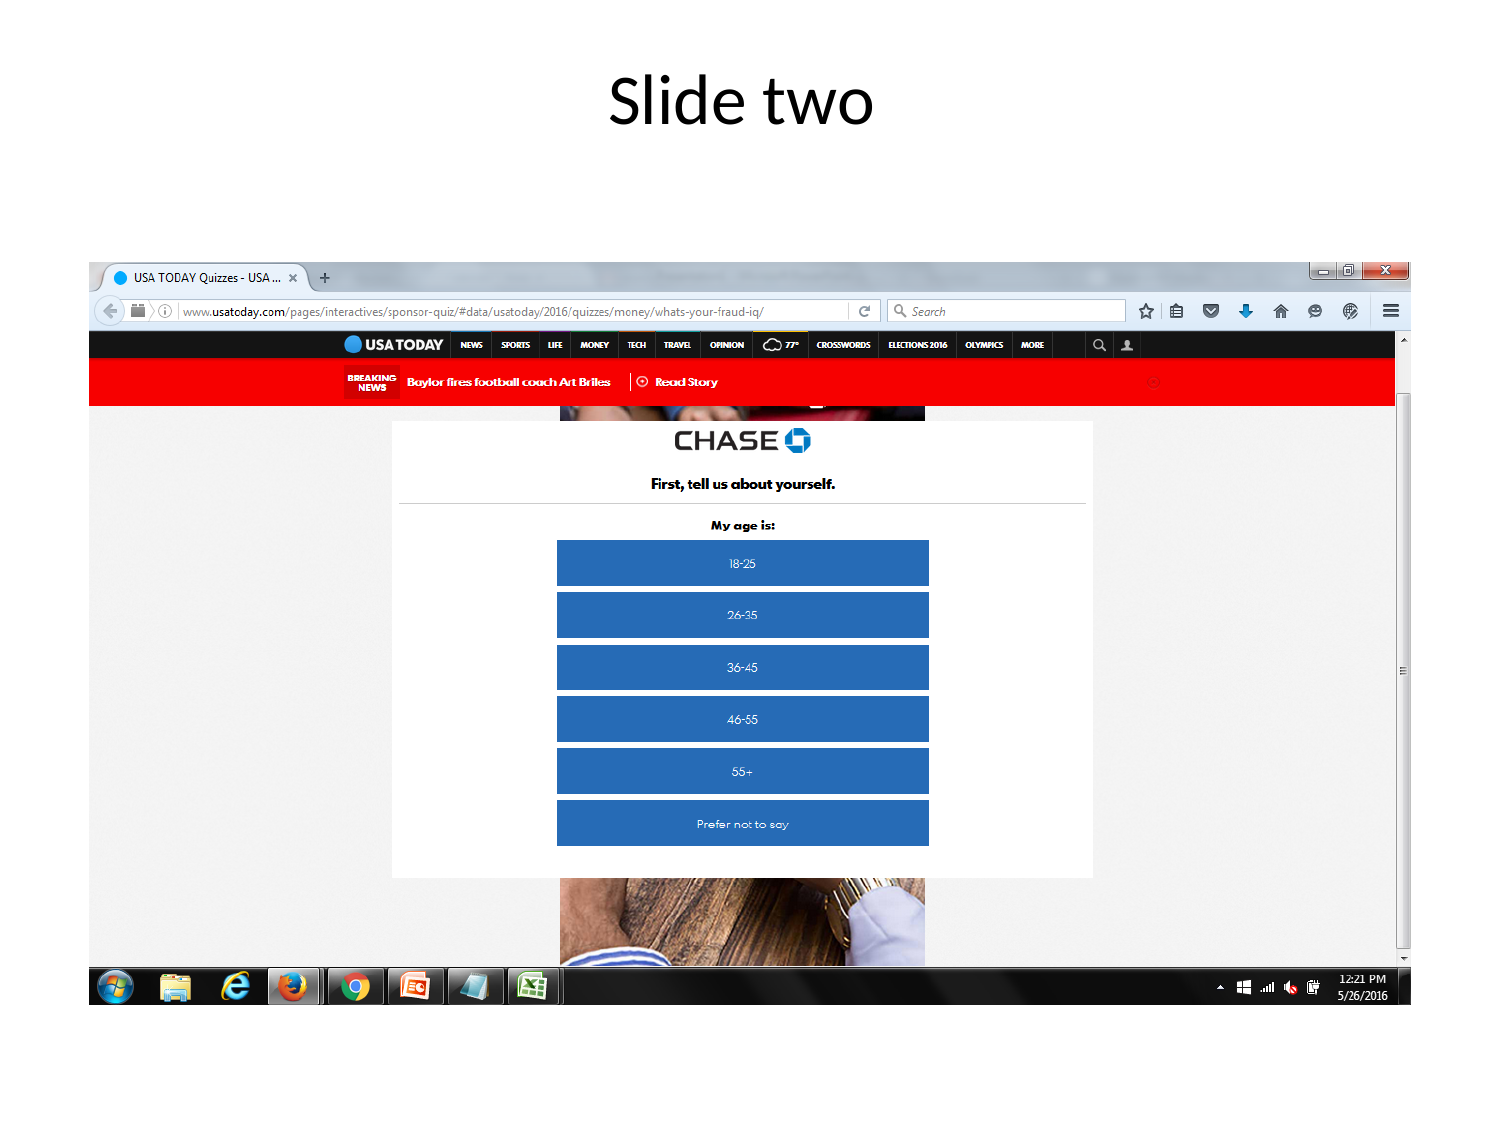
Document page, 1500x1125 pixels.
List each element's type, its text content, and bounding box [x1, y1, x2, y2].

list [89, 262, 1411, 1006]
title Slide two [75, 45, 1425, 233]
